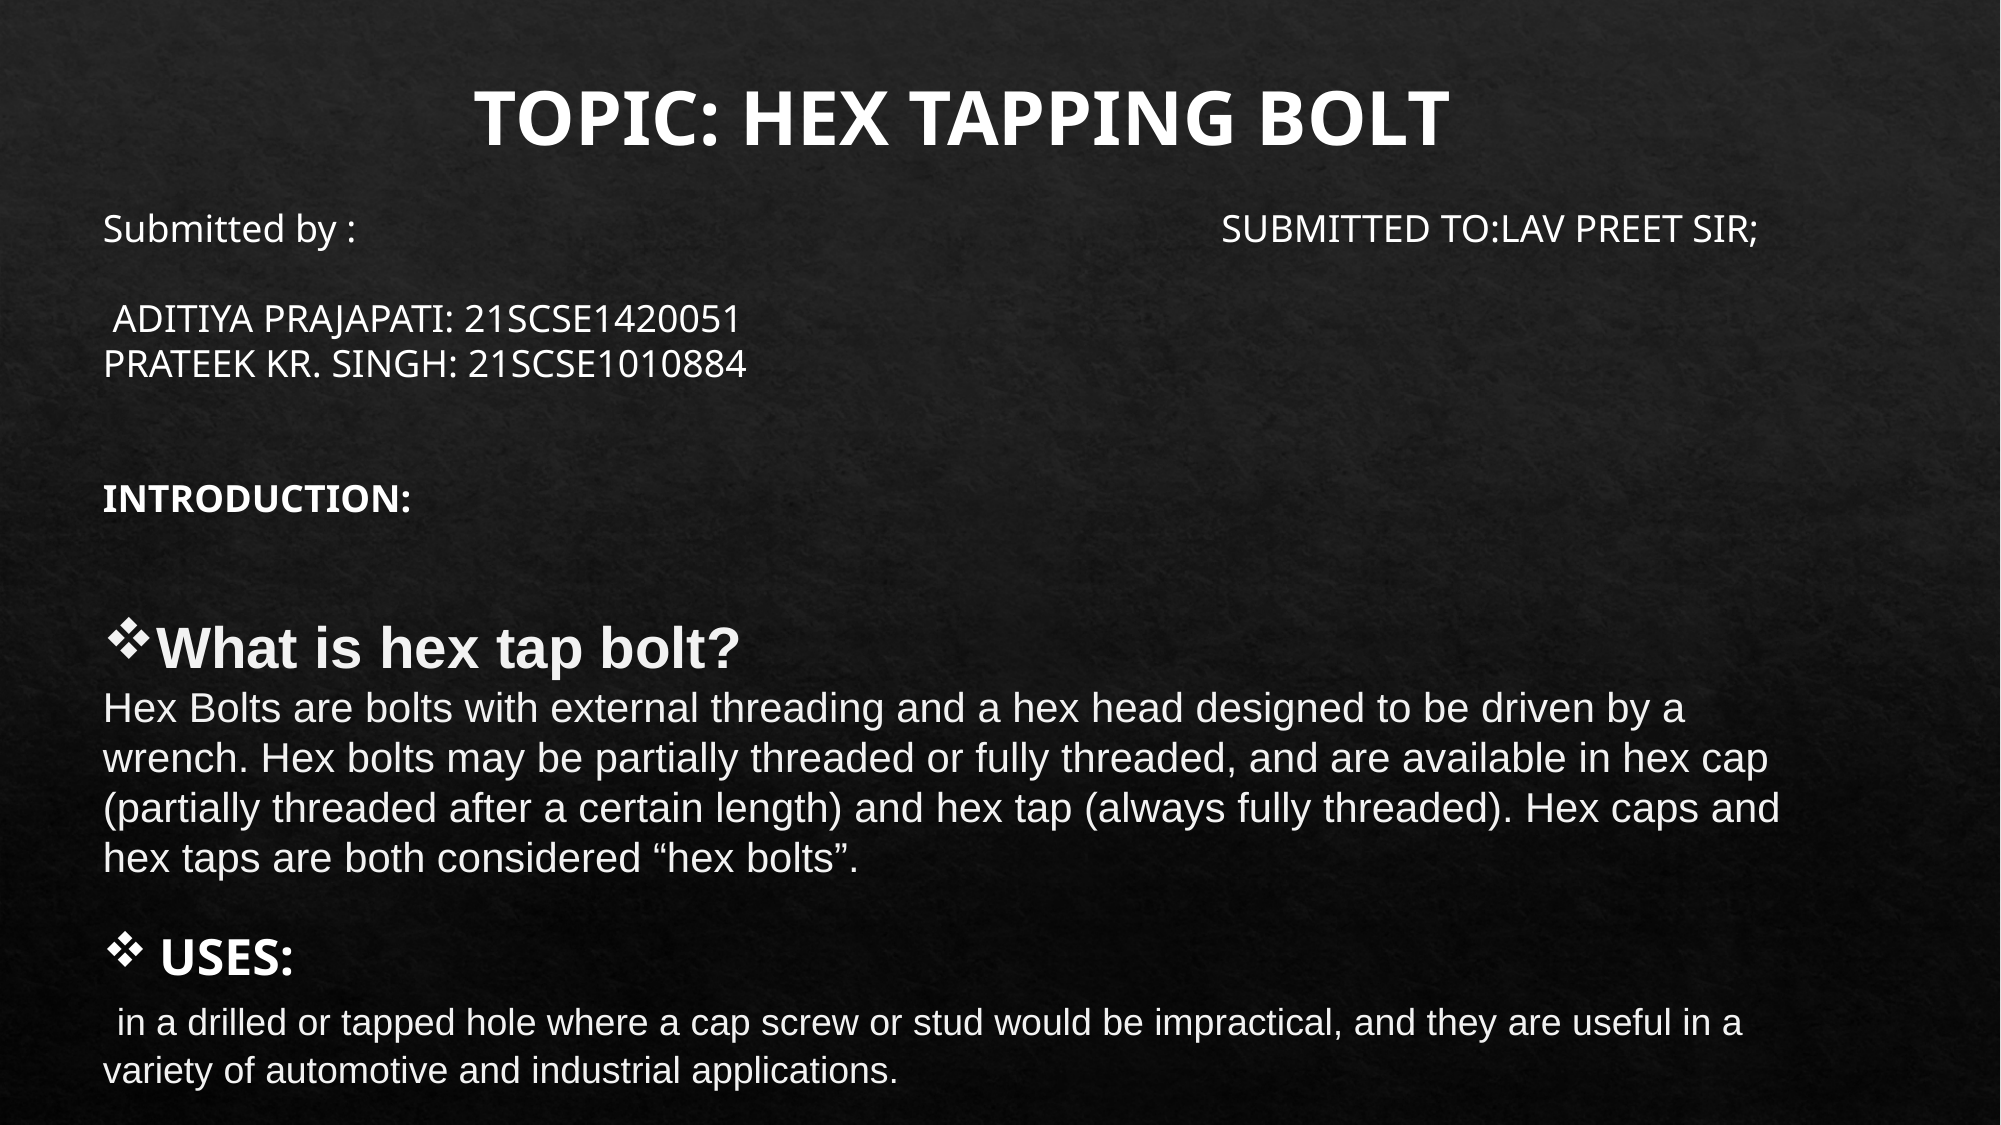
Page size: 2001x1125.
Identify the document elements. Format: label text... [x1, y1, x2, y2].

text_box TOPIC: HEX TAPPING BOLT Submitted by : SUBMITTED TO:LAV PREET SIR; ADITIYA PRAJAPATI: 21SCSE1420051 PRATEEK KR. SINGH: 21SCSE1010884 INTRODUCTION: What is hex tap bolt? Hex Bolts are bolts with external threading and a hex head designed to be driven by a wrench. Hex bolts may be partially threaded or fully threaded, and are available in hex cap (partially threaded after a certain length) and hex tap (always fully threaded). Hex caps and hex taps are both considered “hex bolts”. USES: in a drilled or tapped hole where a cap screw or stud would be impractical, and they are useful in a variety of automotive and industrial applications. [88, 63, 1819, 1125]
